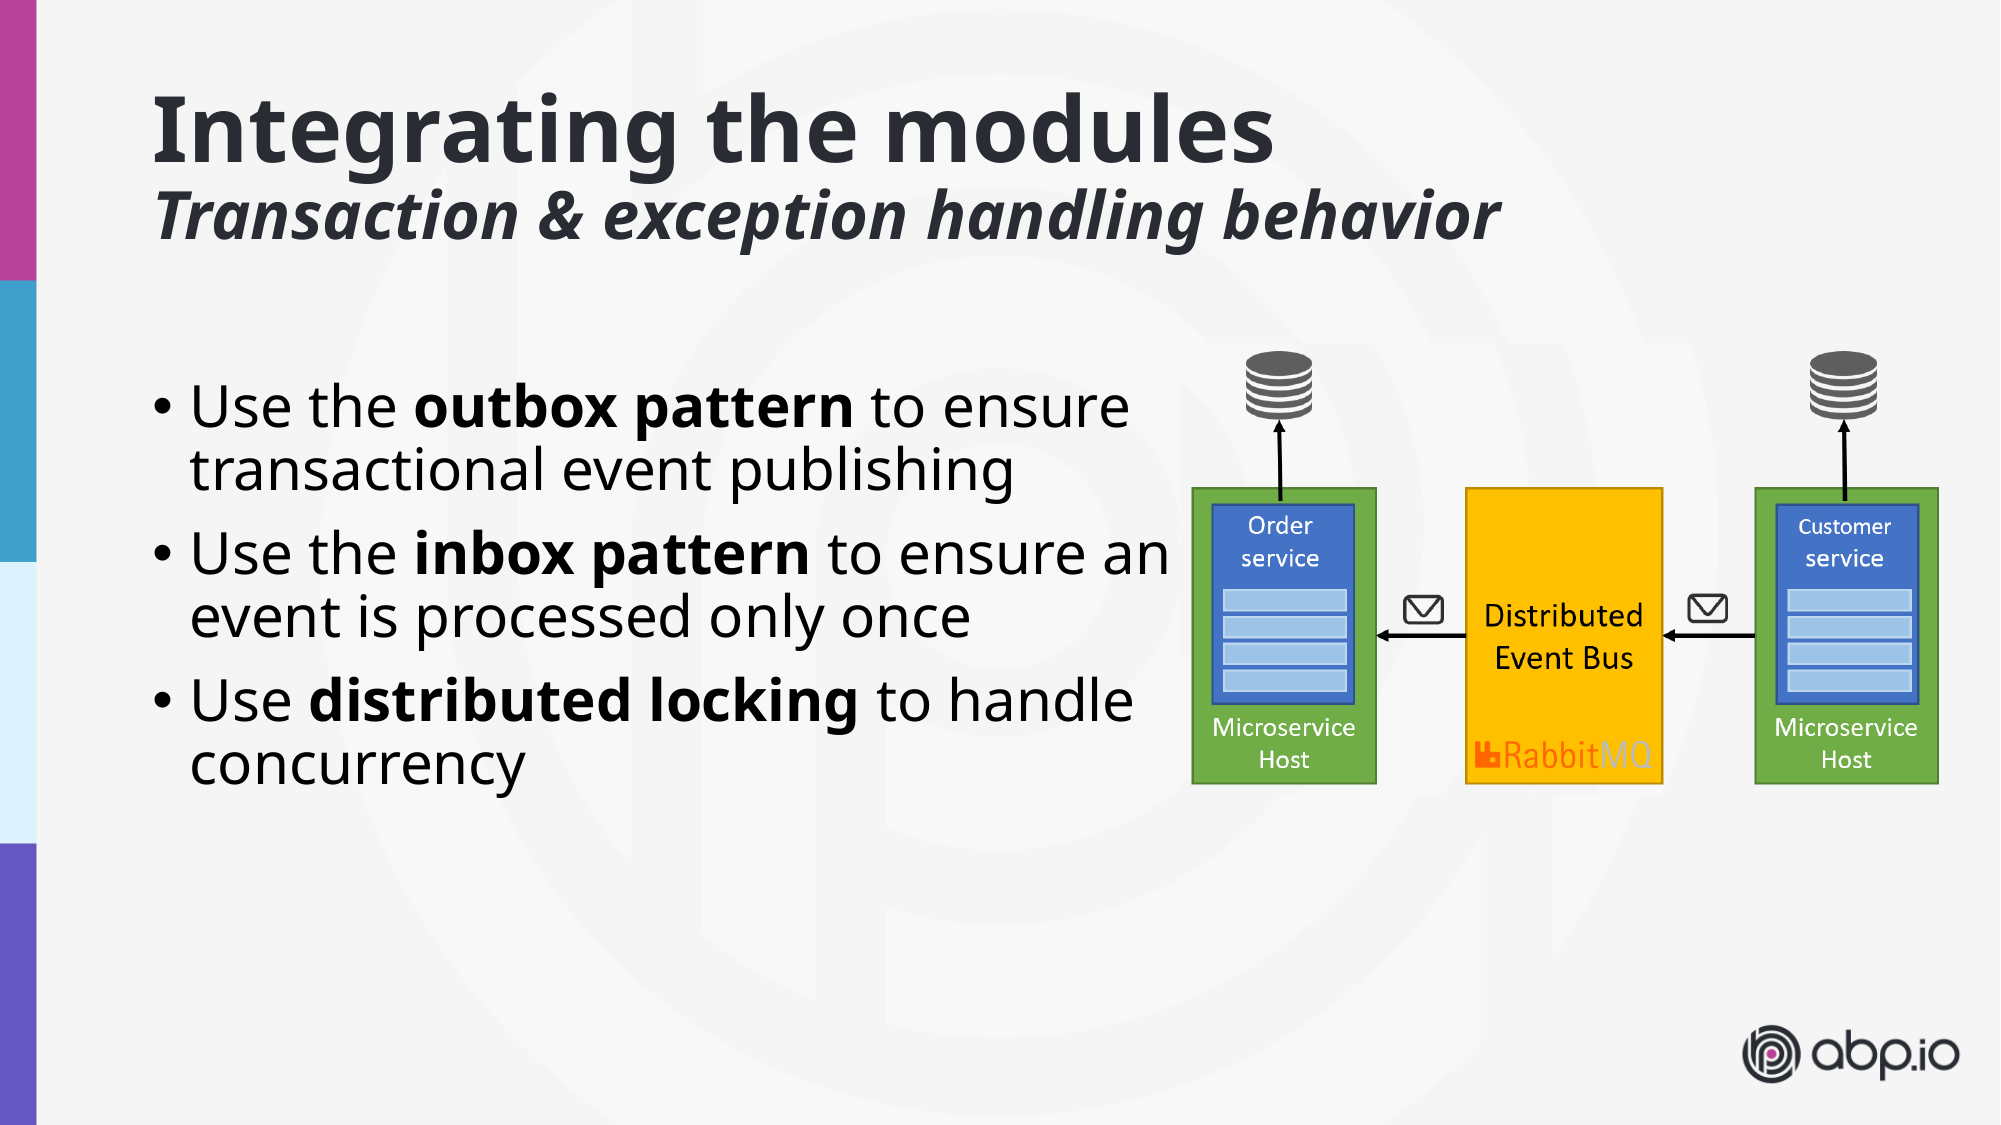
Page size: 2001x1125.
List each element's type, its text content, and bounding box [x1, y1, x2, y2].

title Integrating the modules Transaction & exception handling behavior [137, 59, 1863, 278]
picture [0, 0, 2001, 1125]
list Use the outbox pattern to ensure transactional event publishing Use the inbox pattern to ensure an event is processed only once Use distributed locking to handle concurrency [137, 370, 1197, 1014]
